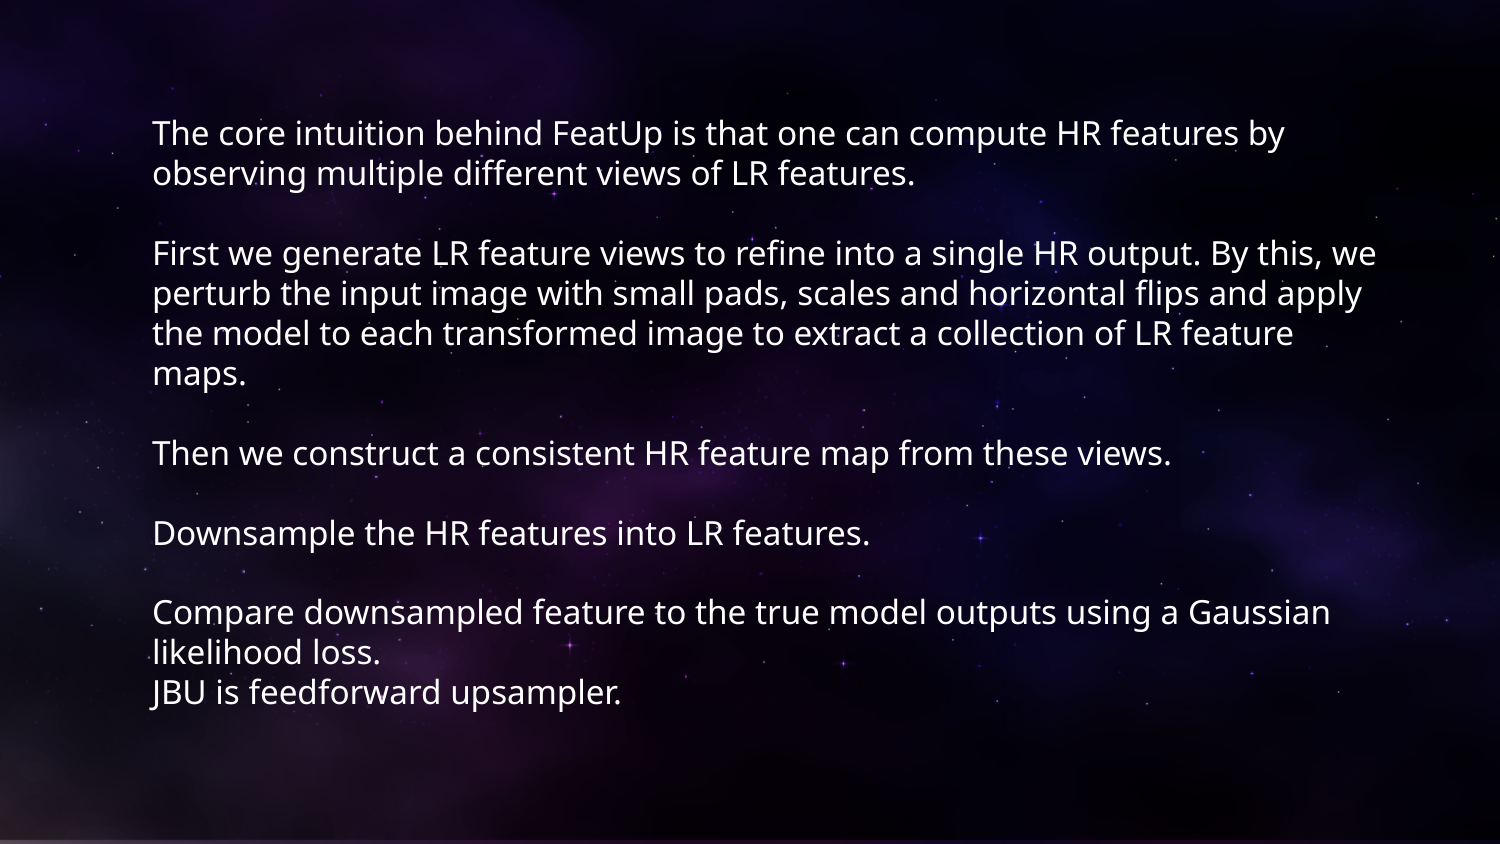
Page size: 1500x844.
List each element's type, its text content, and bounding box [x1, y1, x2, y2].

list The core intuition behind FeatUp is that one can compute HR features by observing multiple different views of LR features. First we generate LR feature views to refine into a single HR output. By this, we perturb the input image with small pads, scales and horizontal flips and apply the model to each transformed image to extract a collection of LR feature maps. Then we construct a consistent HR feature map from these views. Downsample the HR features into LR features. Compare downsampled feature to the true model outputs using a Gaussian likelihood loss. JBU is feedforward upsampler. [137, 97, 1404, 793]
picture [0, 0, 1500, 844]
